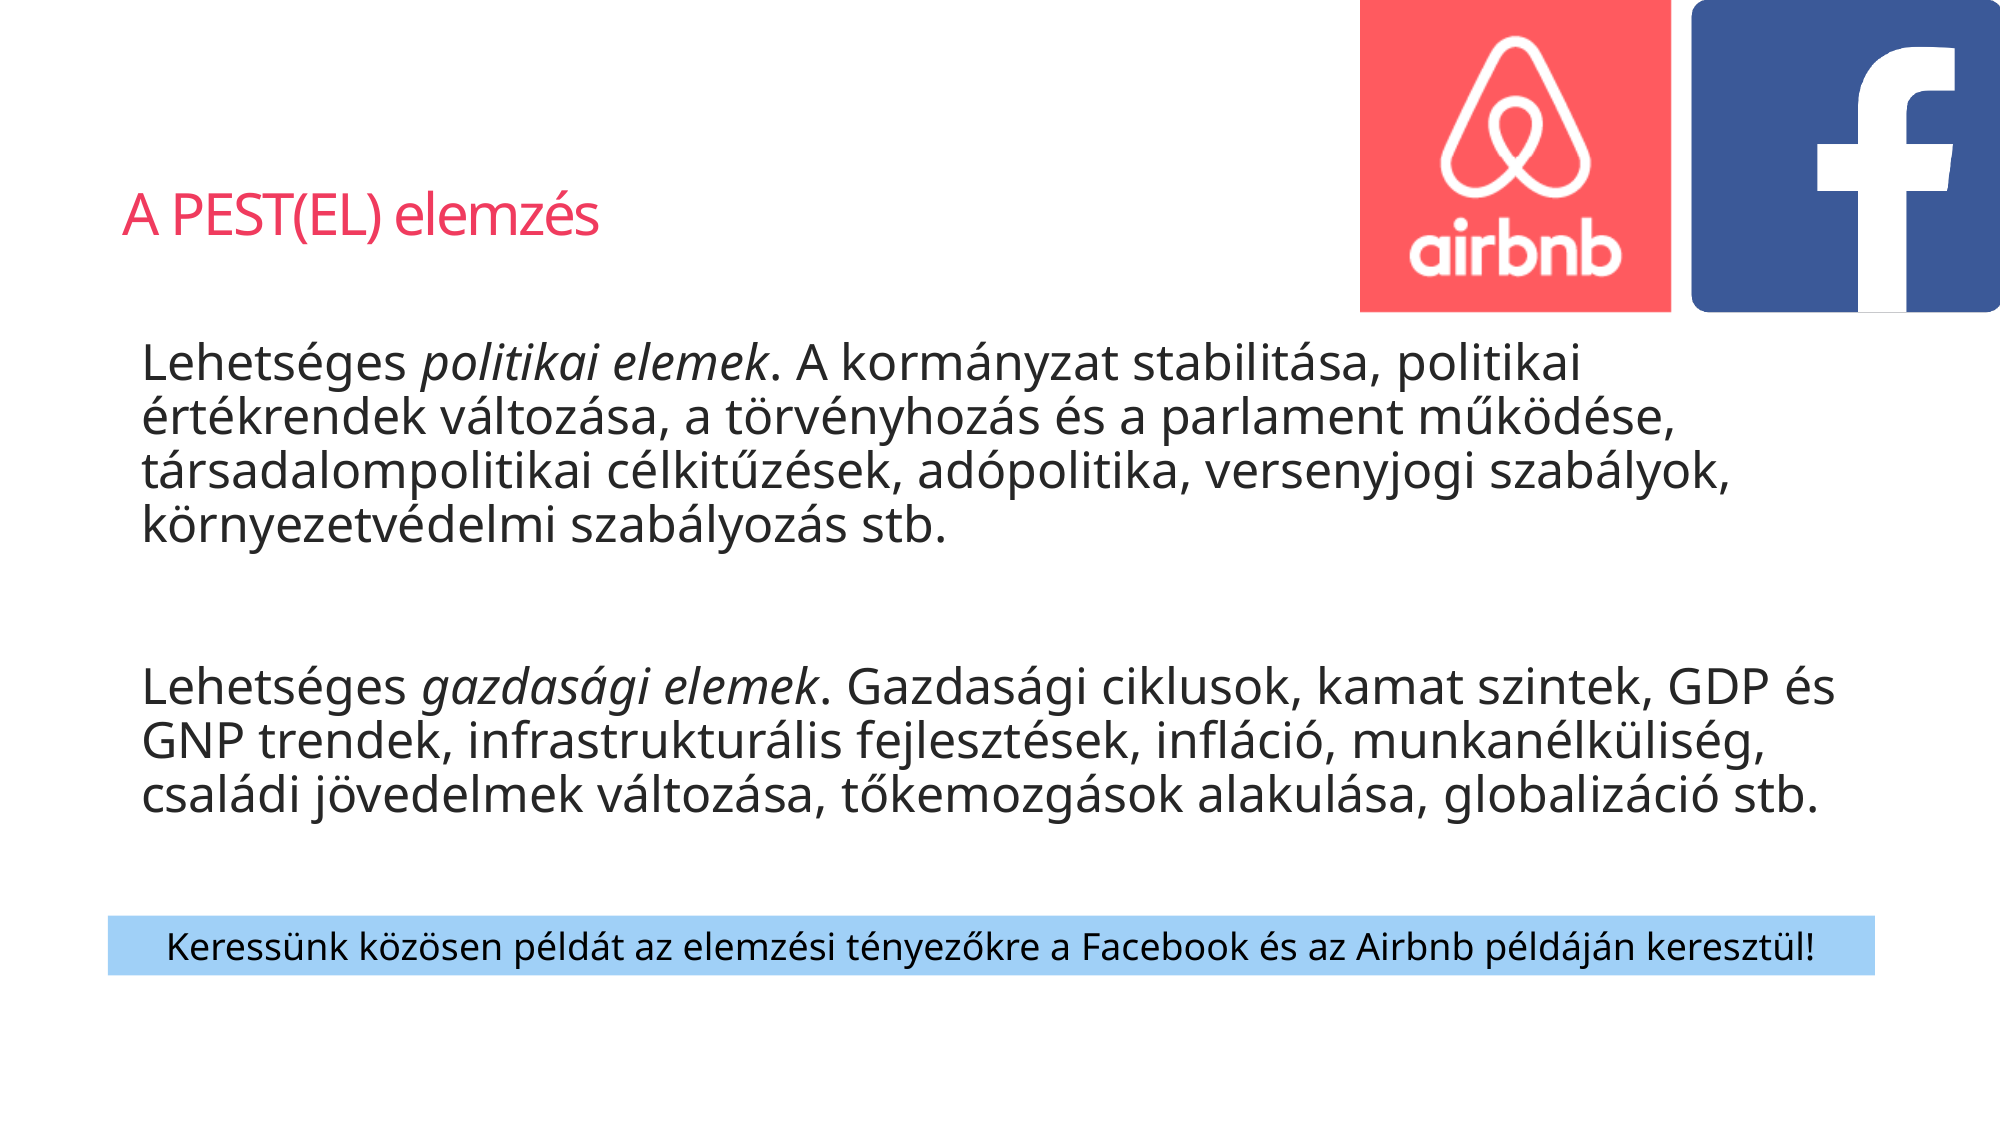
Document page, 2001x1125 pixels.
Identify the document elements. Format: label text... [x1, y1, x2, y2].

picture [1359, 0, 1673, 314]
title A PEST(EL) elemzés [107, 81, 1875, 354]
text_box Keressünk közösen példát az elemzési tényezőkre a Facebook és az Airbnb példáján keresztül! [107, 915, 1875, 976]
list Lehetséges politikai elemek. A kormányzat stabilitása, politikai értékrendek változása, a törvényhozás és a parlament működése, társadalompolitikai célkitűzések, adópolitika, versenyjogi szabályok, környezetvédelmi szabályozás stb. Lehetséges gazdasági elemek. Gazdasági ciklusok, kamat szintek, GDP és GNP trendek, infrastrukturális fejlesztések, infláció, munkanélküliség, családi jövedelmek változása, tőkemozgások alakulása, globalizáció stb. [111, 329, 1876, 948]
picture [1689, 0, 2000, 313]
